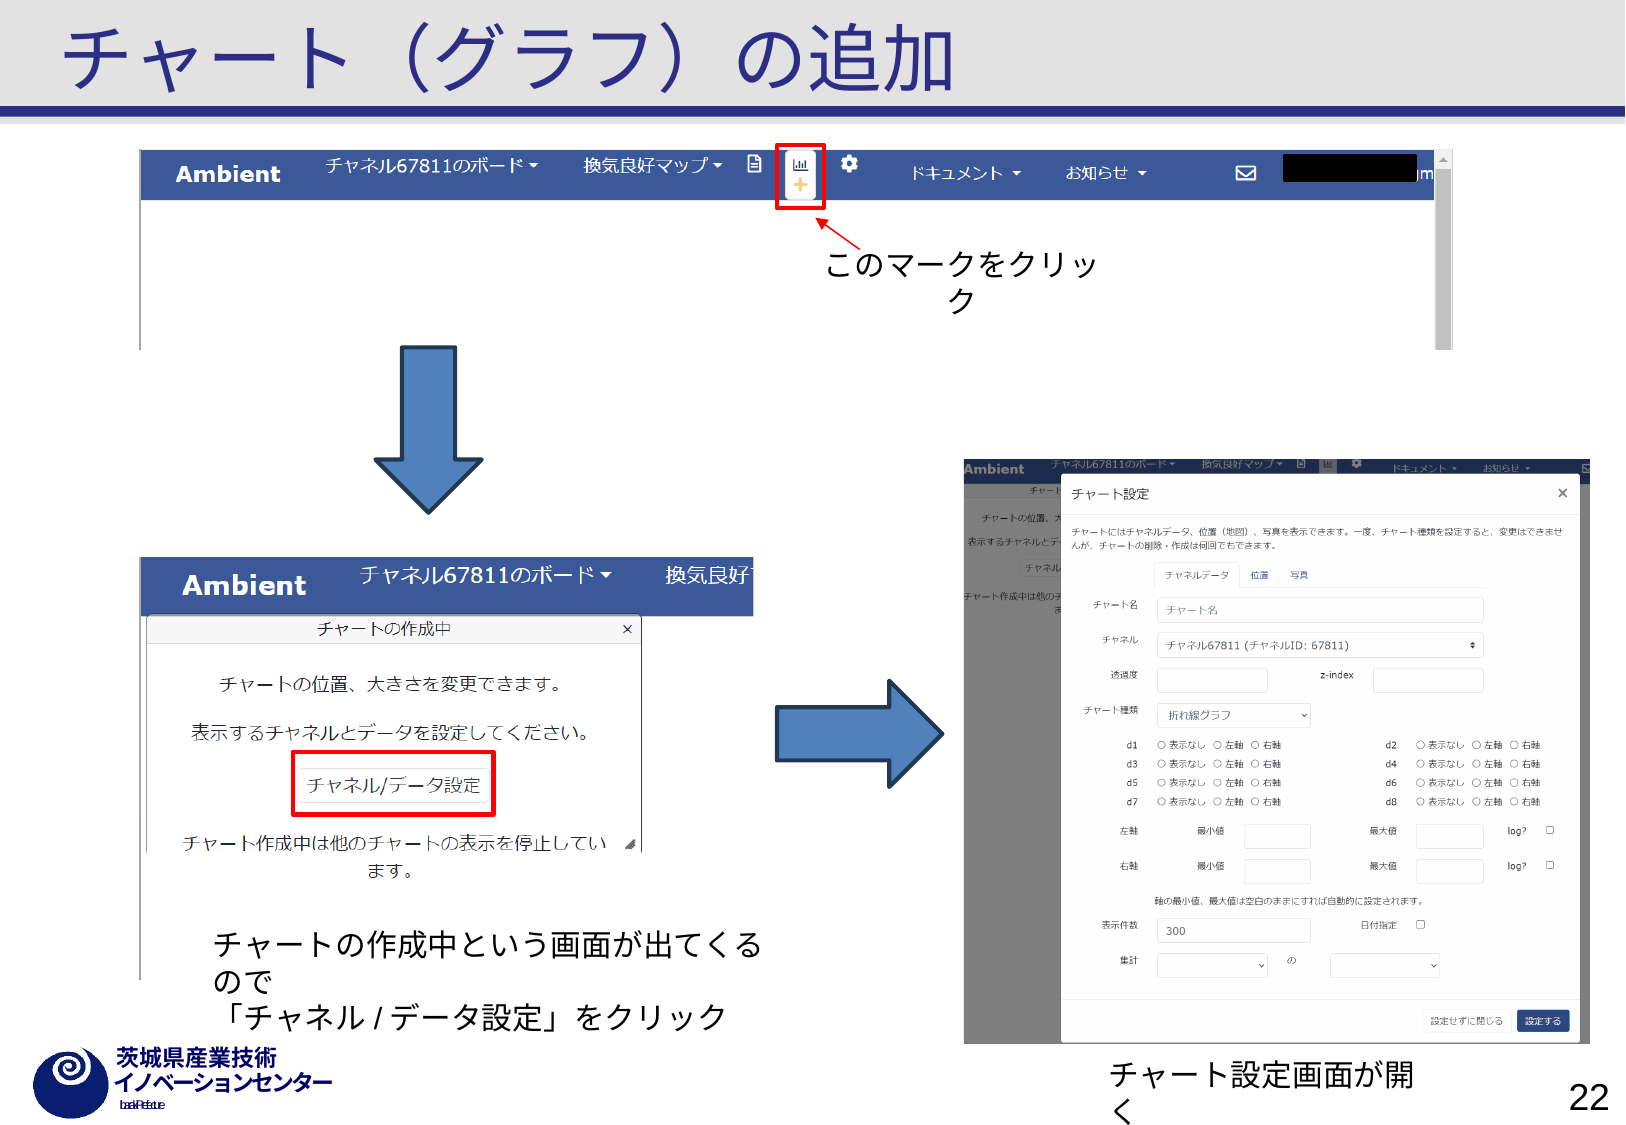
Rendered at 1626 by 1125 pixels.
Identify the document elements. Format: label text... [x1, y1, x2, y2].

picture [32, 1046, 109, 1119]
text_box チャートの作成中という画面が出てくるので 「チャネル/データ設定」をクリック [198, 918, 801, 1044]
text_box [775, 143, 826, 147]
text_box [815, 217, 860, 250]
text_box チャート設定画面が開く [1093, 1052, 1434, 1125]
title チャート（グラフ）の追加 [43, 0, 1338, 113]
slide_number 22 [1435, 1065, 1625, 1125]
text_box [373, 358, 484, 515]
picture [138, 148, 1453, 350]
picture [138, 556, 754, 980]
picture [963, 459, 1591, 1045]
text_box [774, 678, 945, 789]
